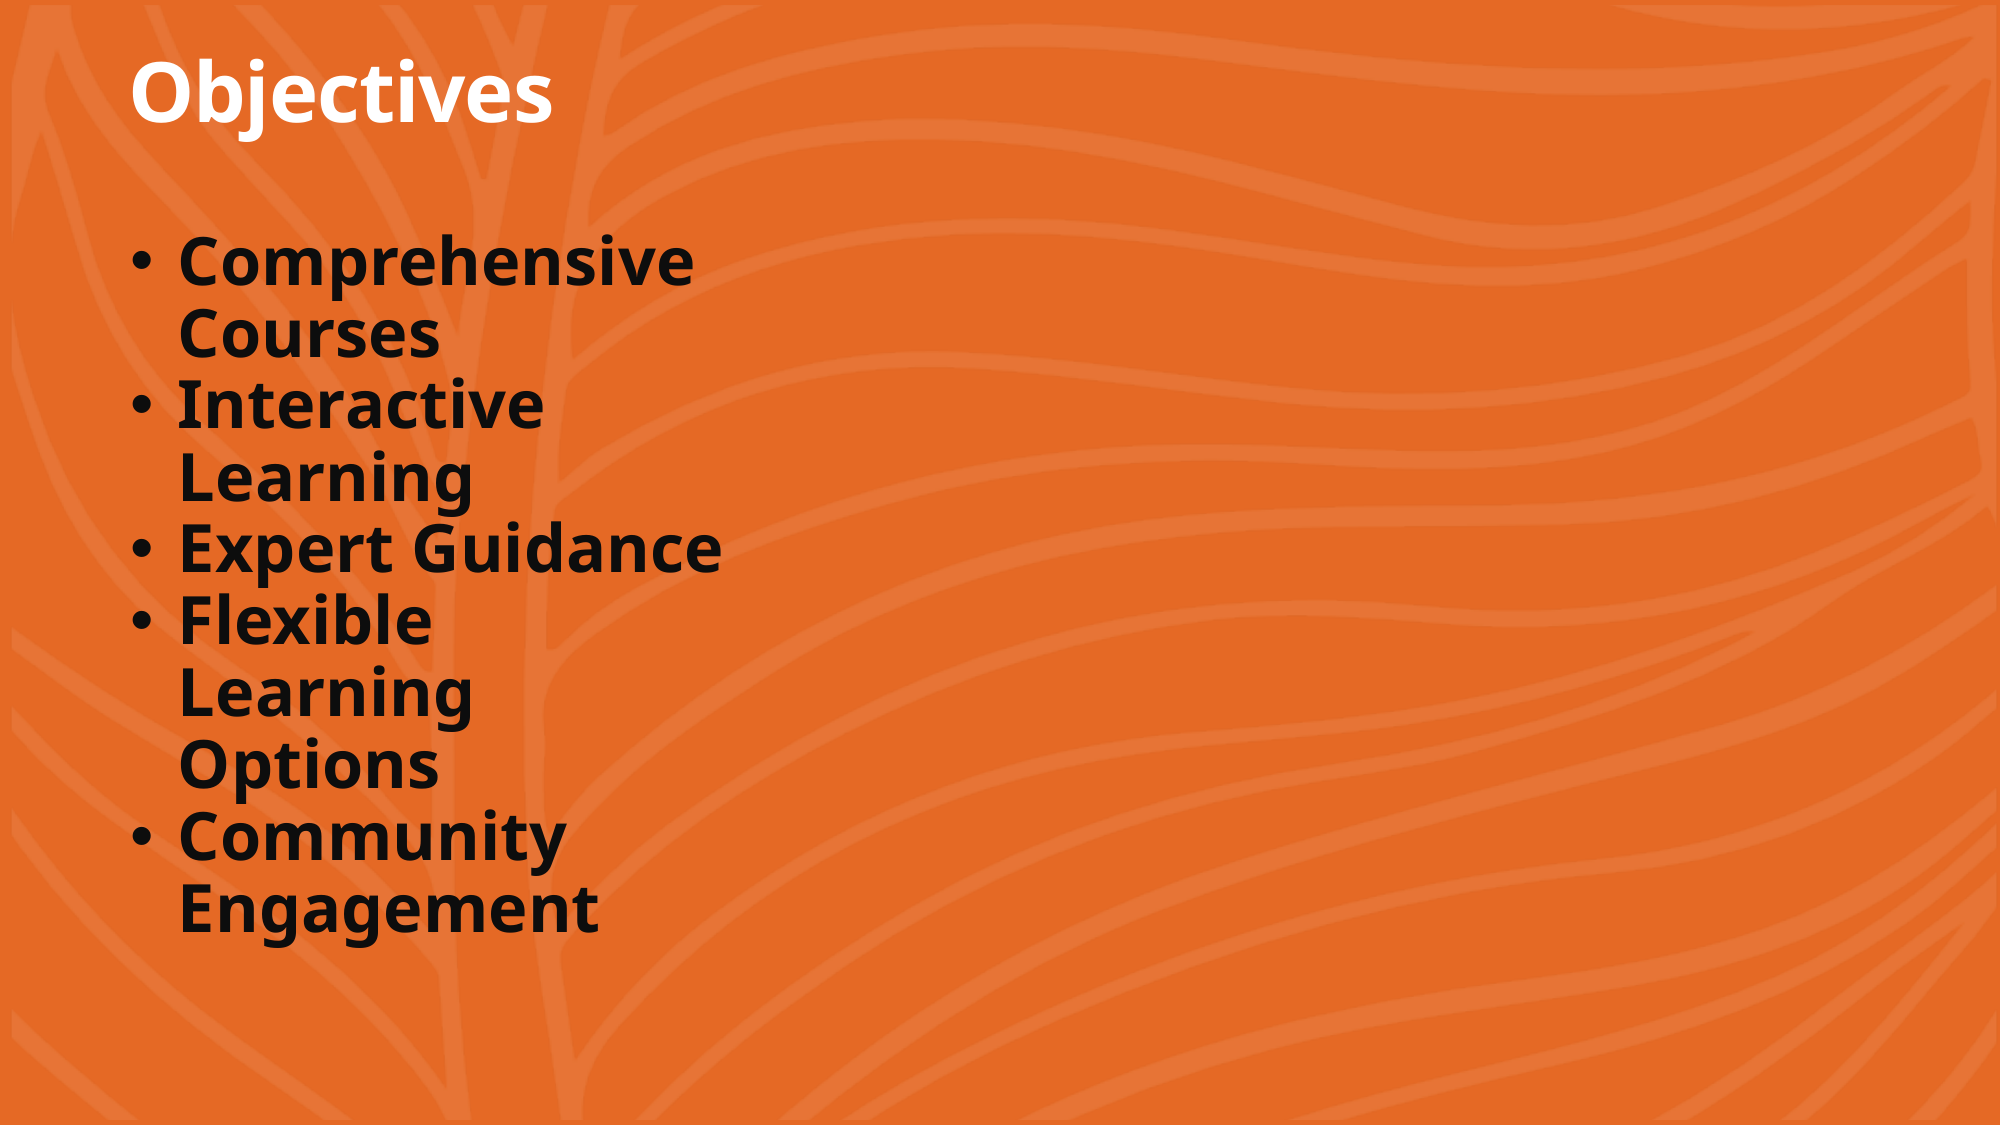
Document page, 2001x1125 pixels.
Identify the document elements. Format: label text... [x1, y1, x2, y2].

picture [0, 5, 2001, 1120]
list Comprehensive Courses Interactive Learning Expert Guidance Flexible Learning Options Community Engagement [130, 227, 746, 843]
title Objectives [11, 38, 672, 140]
